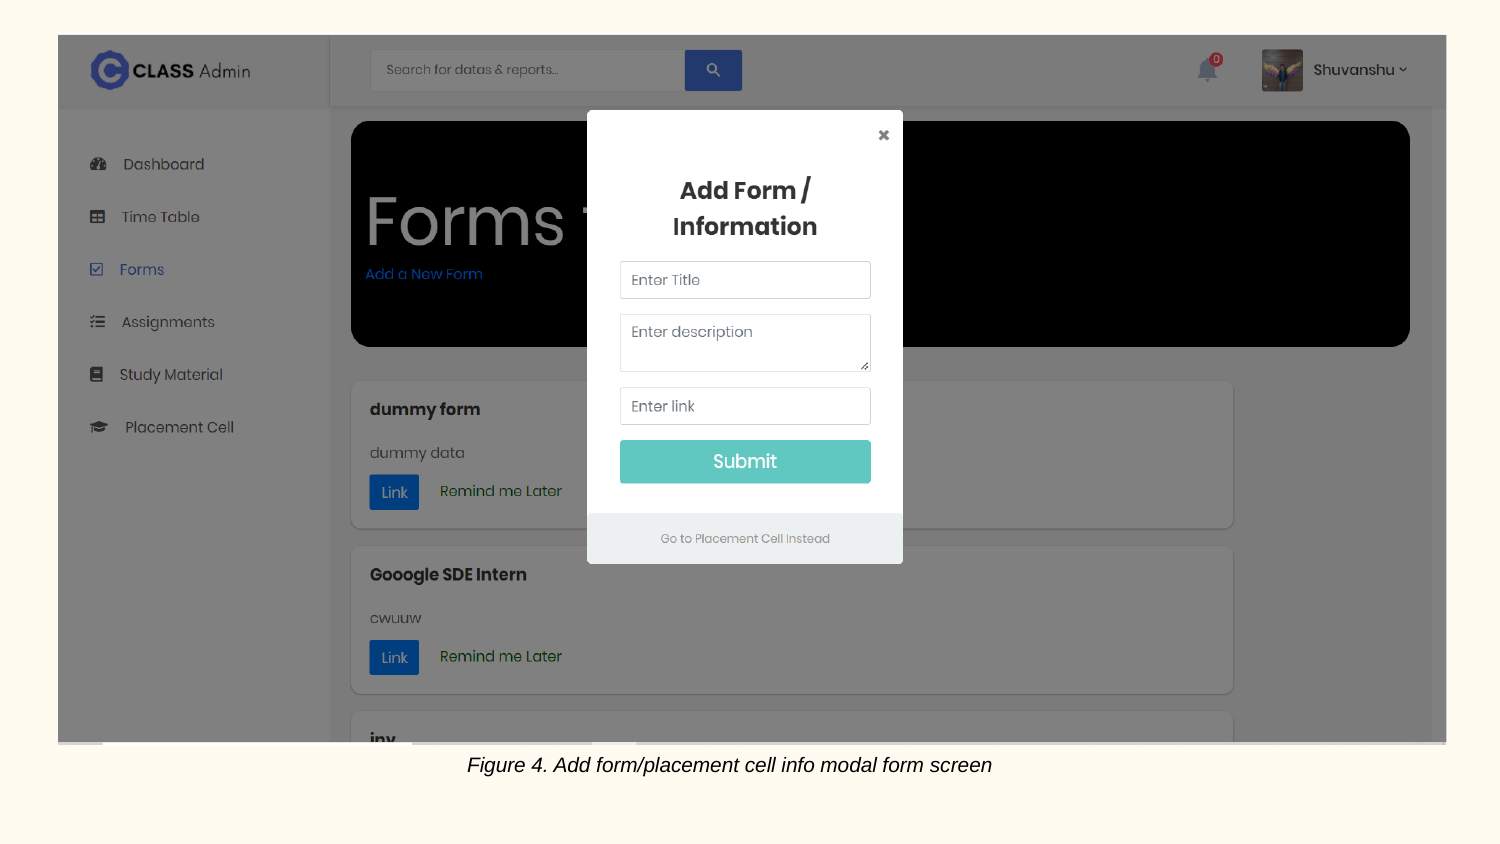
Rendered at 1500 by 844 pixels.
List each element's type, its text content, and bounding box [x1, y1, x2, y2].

text_box Figure 4. Add form/placement cell info modal form screen [91, 753, 1368, 789]
picture [57, 32, 1447, 746]
